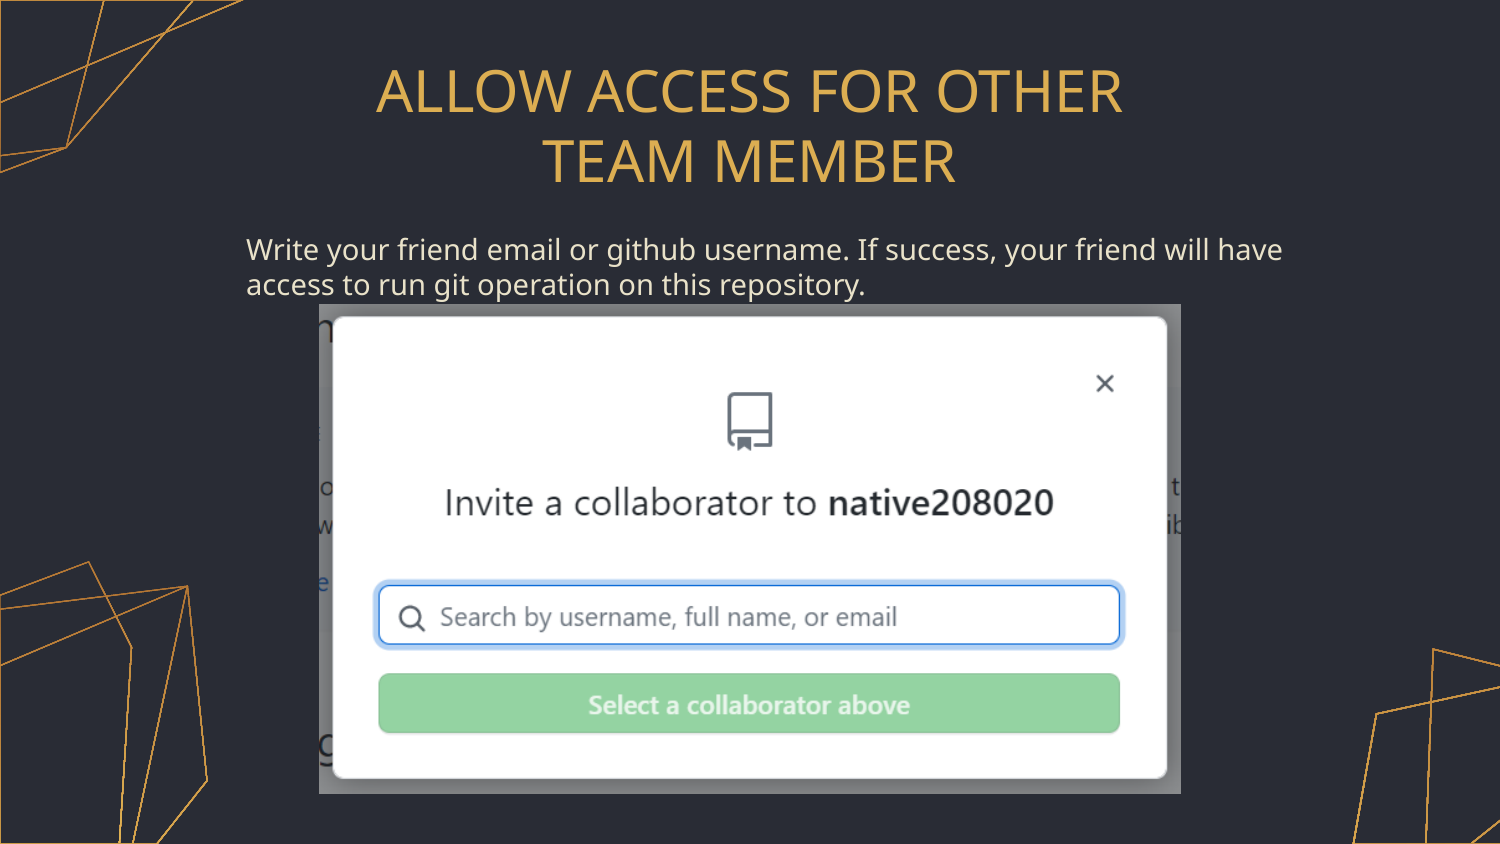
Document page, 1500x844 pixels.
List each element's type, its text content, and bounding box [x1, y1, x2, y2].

list Write your friend email or github username. If success, your friend will have access to run git operation on this repository. [231, 204, 1326, 328]
title ALLOW ACCESS FOR OTHER TEAM MEMBER [327, 88, 1173, 160]
picture [319, 304, 1181, 794]
